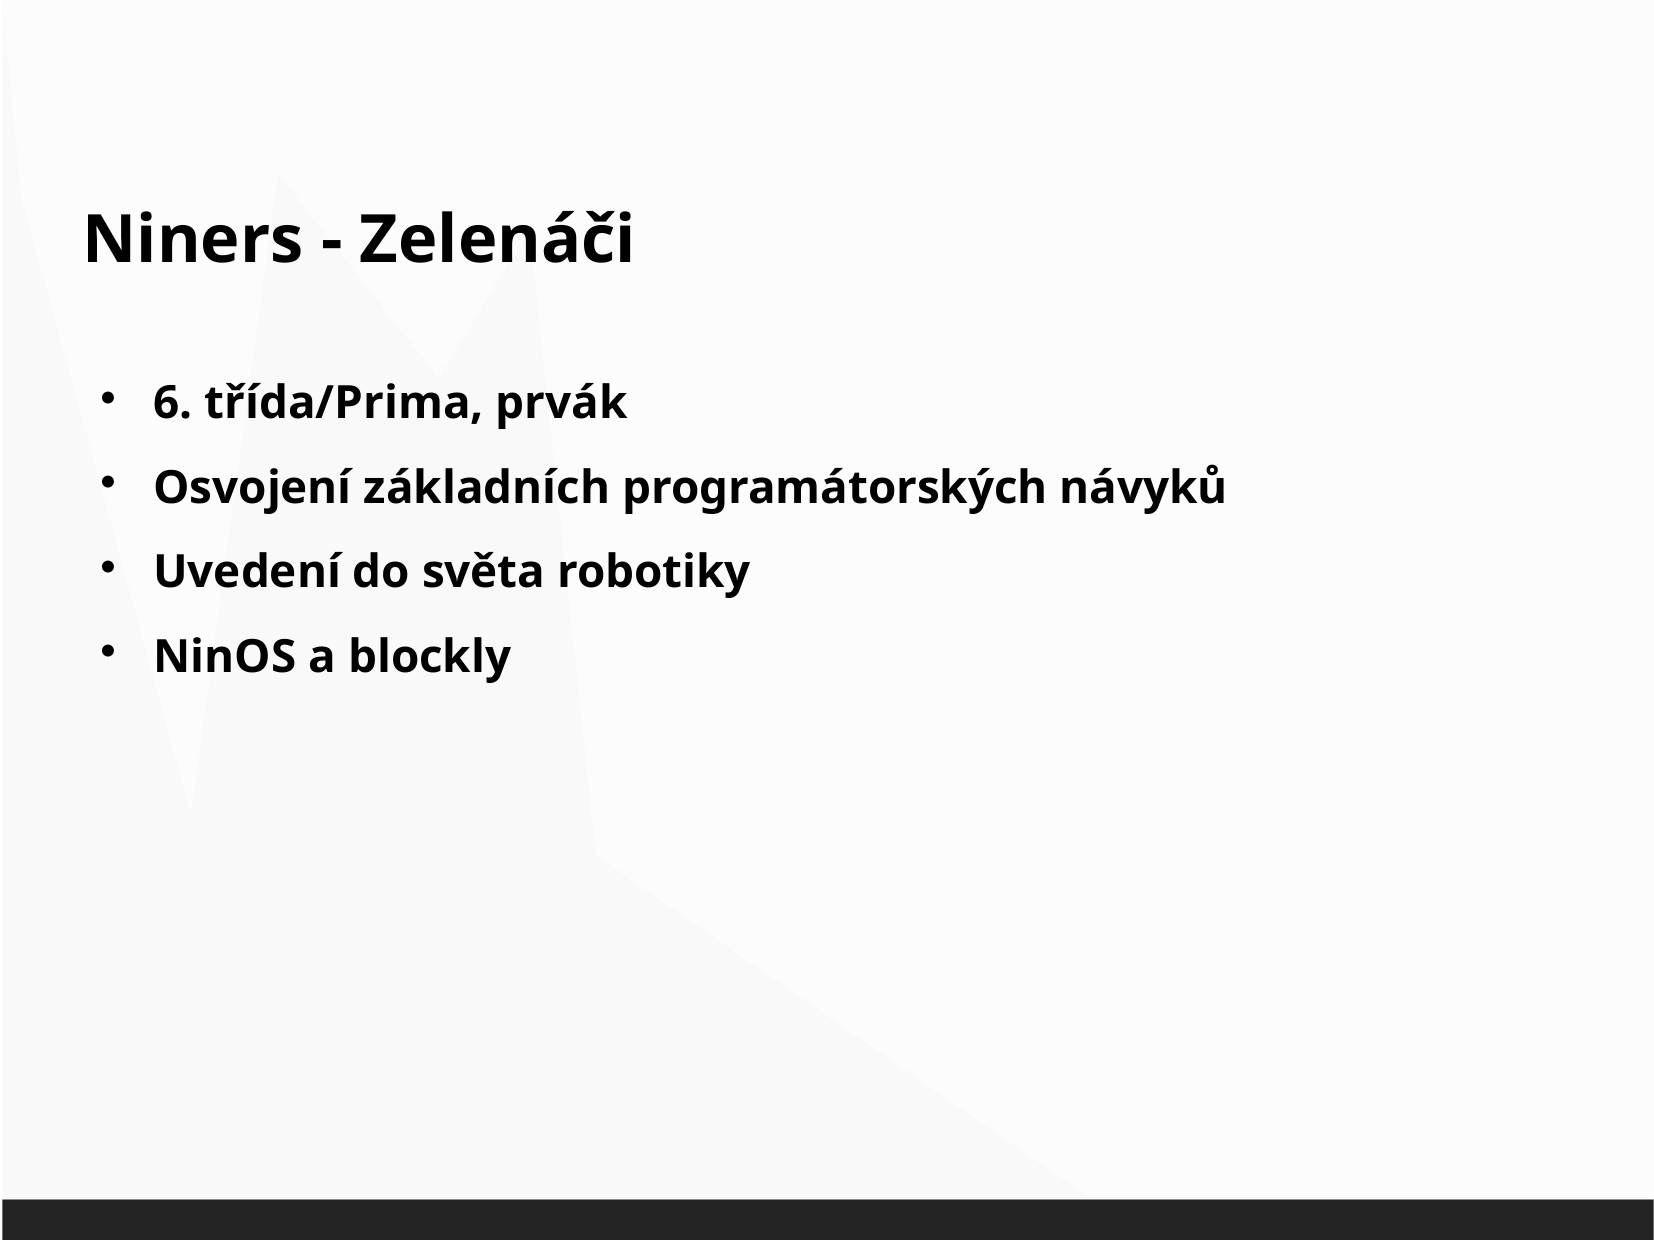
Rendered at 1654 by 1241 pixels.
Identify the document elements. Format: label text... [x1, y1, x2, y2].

text_box 6. třída/Prima, prvák Osvojení základních programátorských návyků Uvedení do světa robotiky NinOS a blockly [82, 372, 1571, 682]
text_box Niners - Zelenáči [82, 195, 1571, 276]
picture [2, 0, 1654, 1241]
